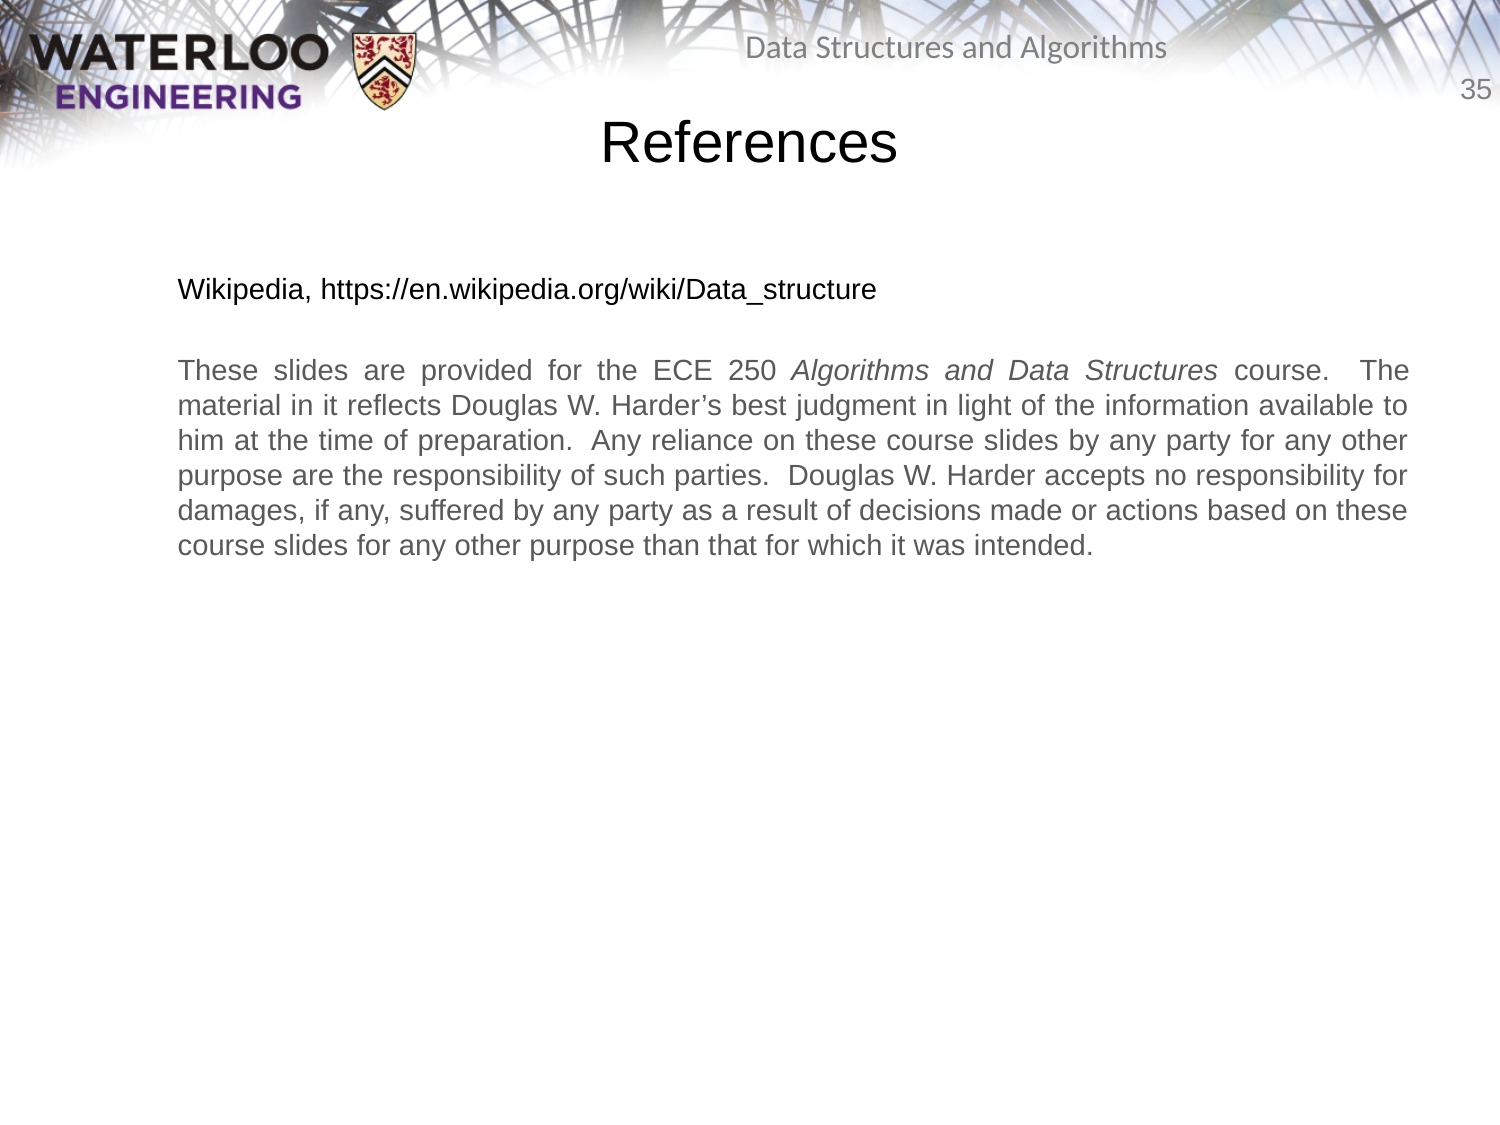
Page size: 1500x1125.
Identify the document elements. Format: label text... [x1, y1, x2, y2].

title References [74, 44, 1426, 233]
picture [0, 0, 1500, 1125]
list Wikipedia, https://en.wikipedia.org/wiki/Data_structure These slides are provided for the ECE 250 Algorithms and Data Structures course. The material in it reflects Douglas W. Harder’s best judgment in light of the information available to him at the time of preparation. Any reliance on these course slides by any party for any other purpose are the responsibility of such parties. Douglas W. Harder accepts no responsibility for damages, if any, suffered by any party as a result of decisions made or actions based on these course slides for any other purpose than that for which it was intended. [74, 262, 1426, 1006]
